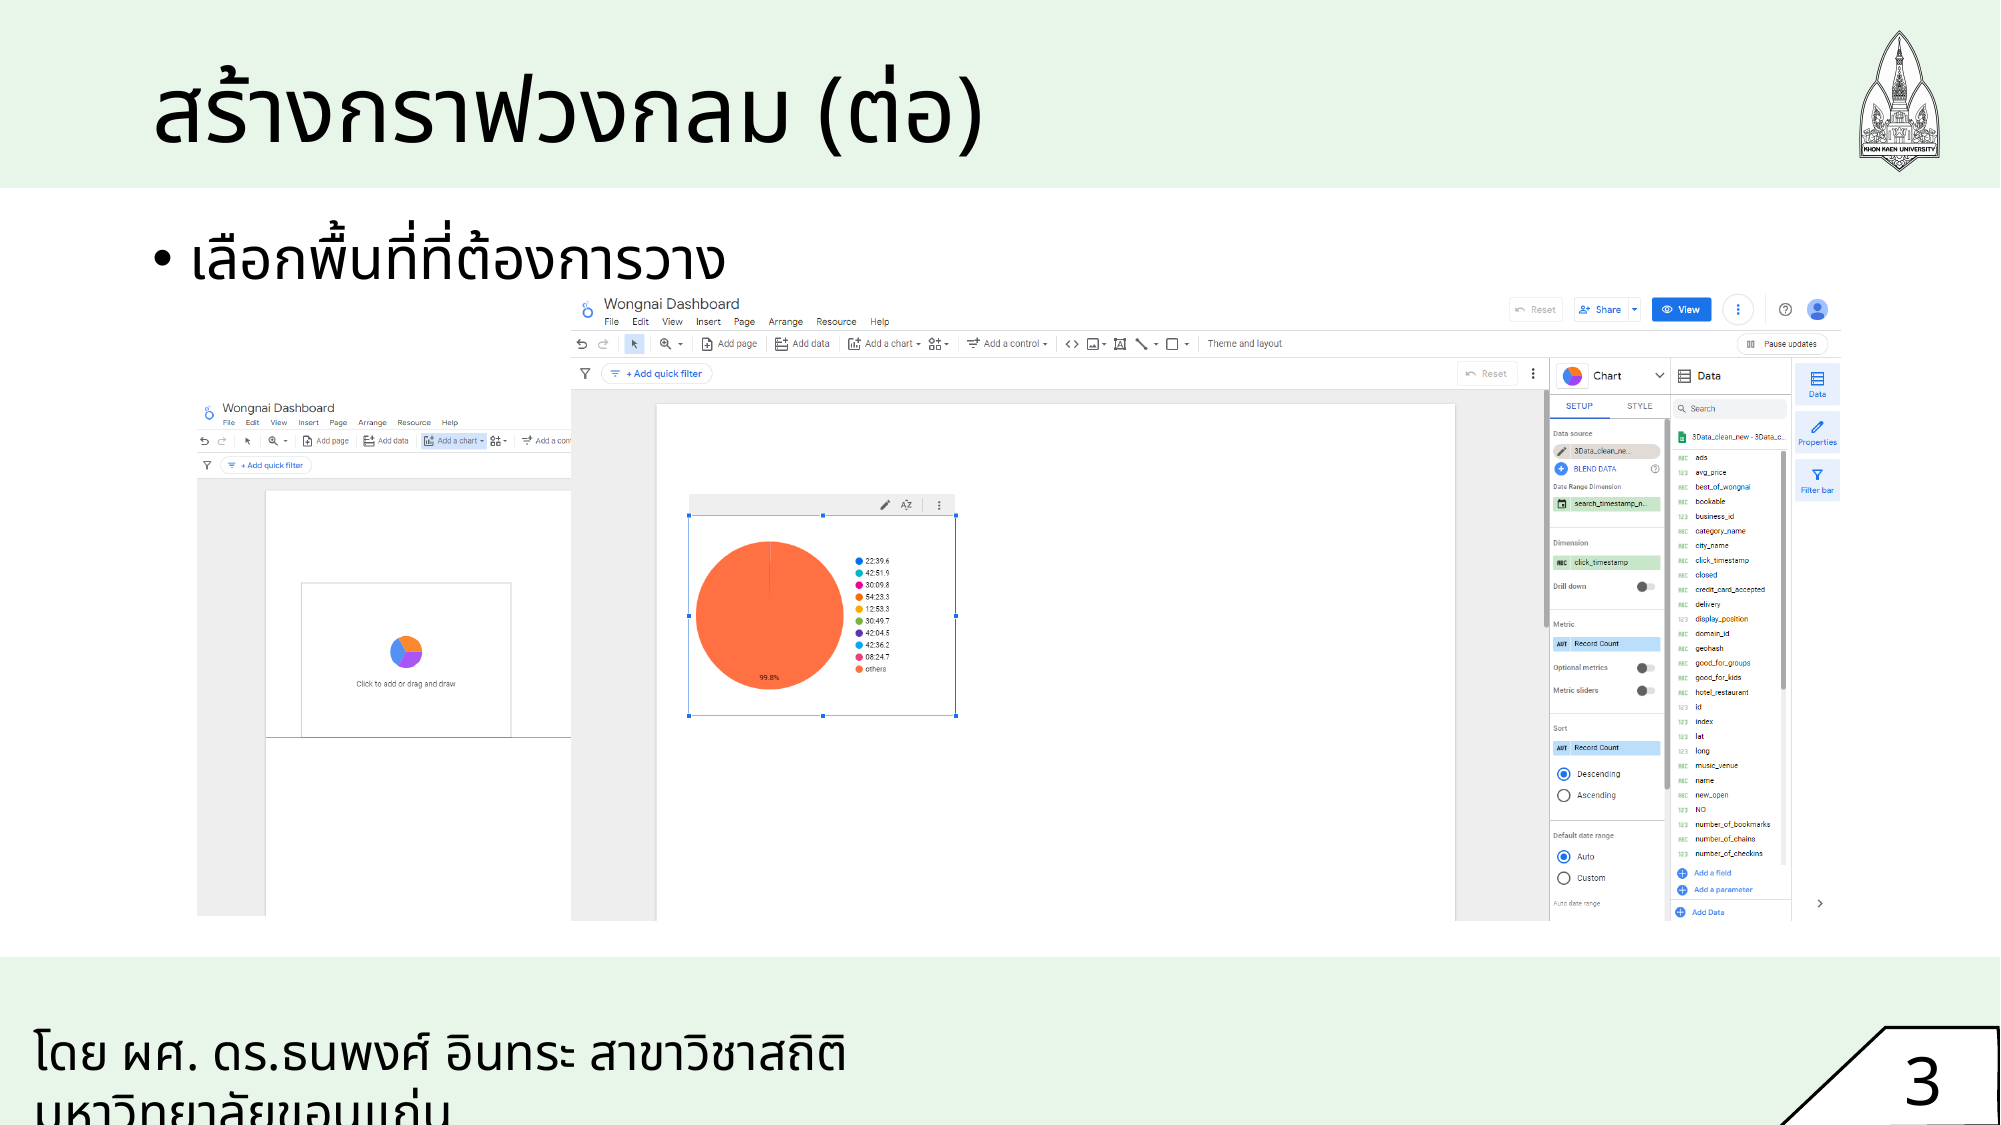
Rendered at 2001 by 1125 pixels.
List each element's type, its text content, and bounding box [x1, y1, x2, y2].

list เลือกพื้นที่ที่ต้องการวาง [137, 221, 1863, 936]
picture [1812, 19, 1993, 187]
text_box [0, 957, 2000, 1125]
text_box โดย ผศ. ดร.ธนพงศ์ อินทระ สาขาวิชาสถิติ มหาวิทยาลัยขอนแก่น [18, 1012, 927, 1125]
text_box [1779, 1025, 2000, 1125]
title สร้างกราฟวงกลม (ต่อ) [137, 4, 1863, 221]
text_box 31 [1889, 1031, 1982, 1125]
picture [197, 290, 1842, 922]
text_box [0, 0, 2000, 188]
